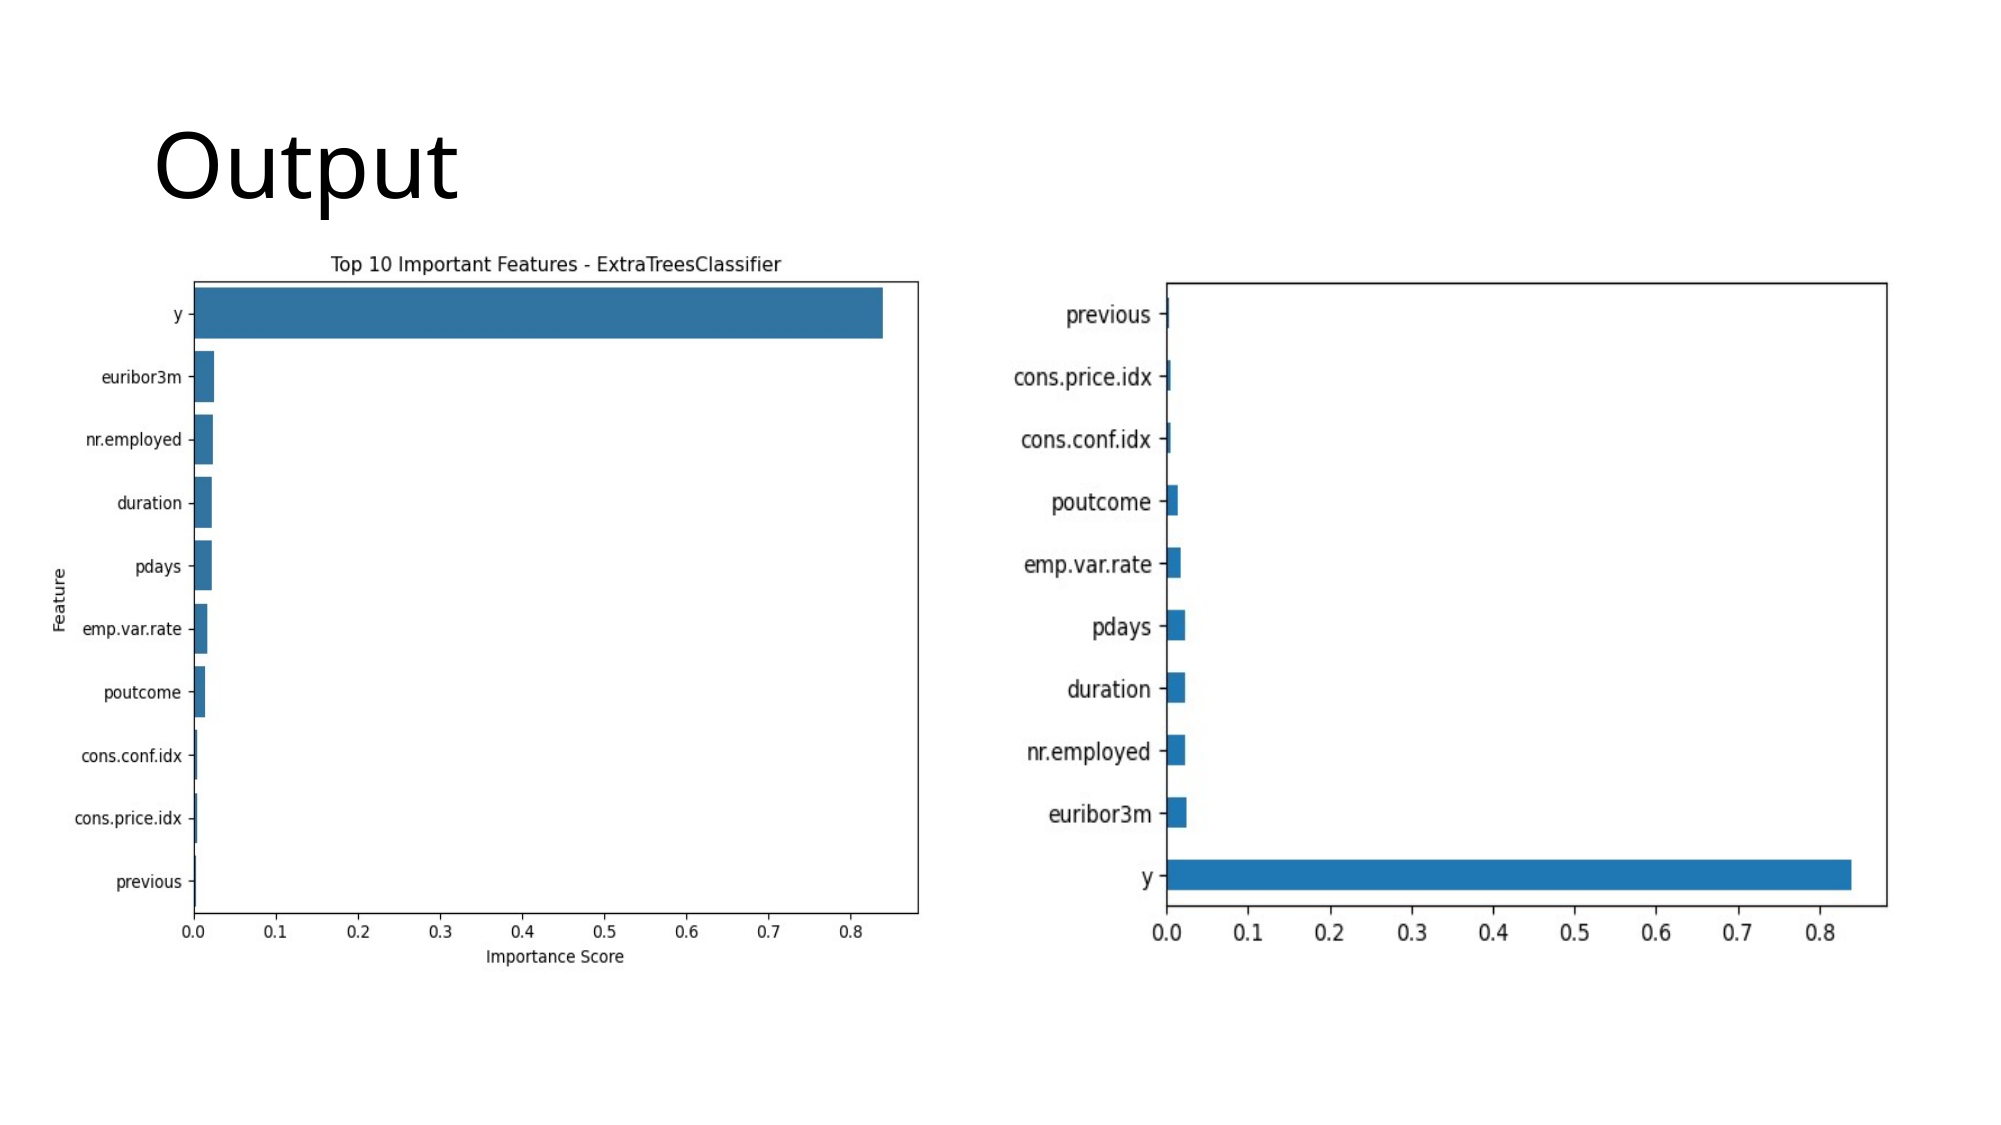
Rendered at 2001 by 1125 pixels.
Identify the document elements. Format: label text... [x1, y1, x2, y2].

title Output [137, 59, 1863, 278]
picture [997, 265, 1901, 963]
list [41, 243, 929, 980]
